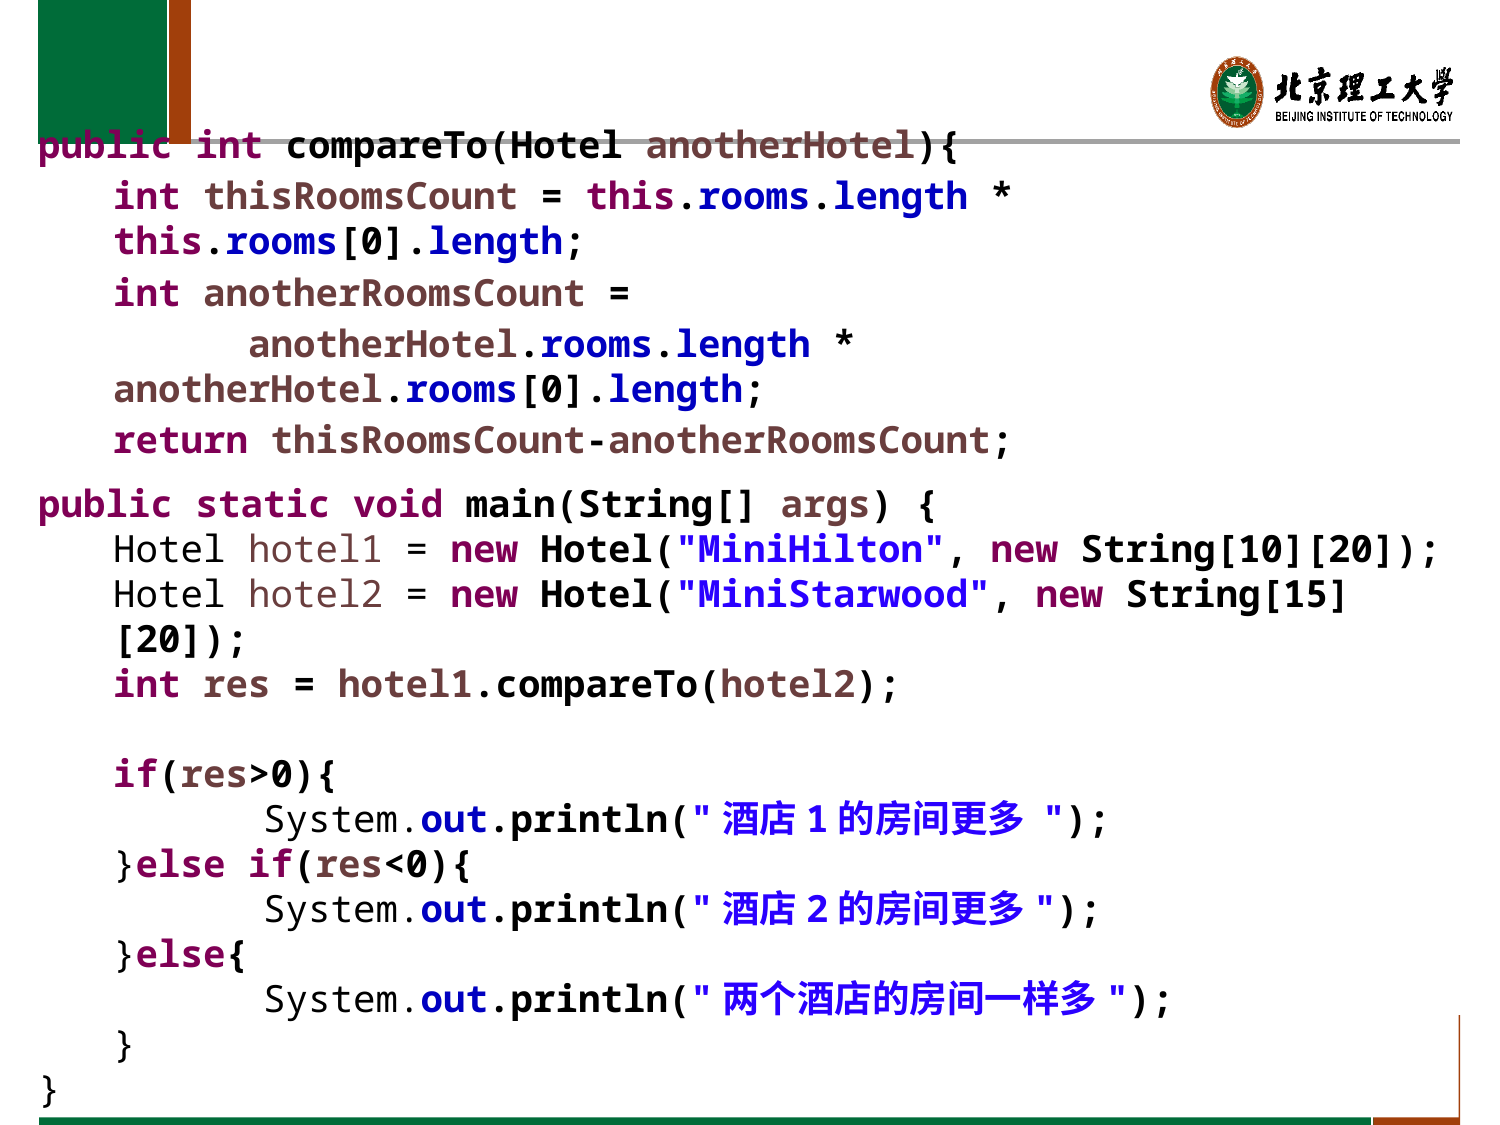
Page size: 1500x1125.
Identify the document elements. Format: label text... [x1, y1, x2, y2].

text_box public int compareTo(Hotel anotherHotel){ int thisRoomsCount = this.rooms.length * this.rooms[0].length; int anotherRoomsCount = anotherHotel.rooms.length * anotherHotel.rooms[0].length; return thisRoomsCount-anotherRoomsCount; } [23, 113, 1500, 520]
text_box public static void main(String[] args) { Hotel hotel1 = new Hotel("MiniHilton", new String[10][20]); Hotel hotel2 = new Hotel("MiniStarwood", new String[15][20]); int res = hotel1.compareTo(hotel2); if(res>0){ System.out.println("酒店1的房间更多 "); }else if(res<0){ System.out.println("酒店2的房间更多"); }else{ System.out.println("两个酒店的房间一样多"); } } [23, 472, 1459, 1118]
picture [1210, 56, 1453, 113]
